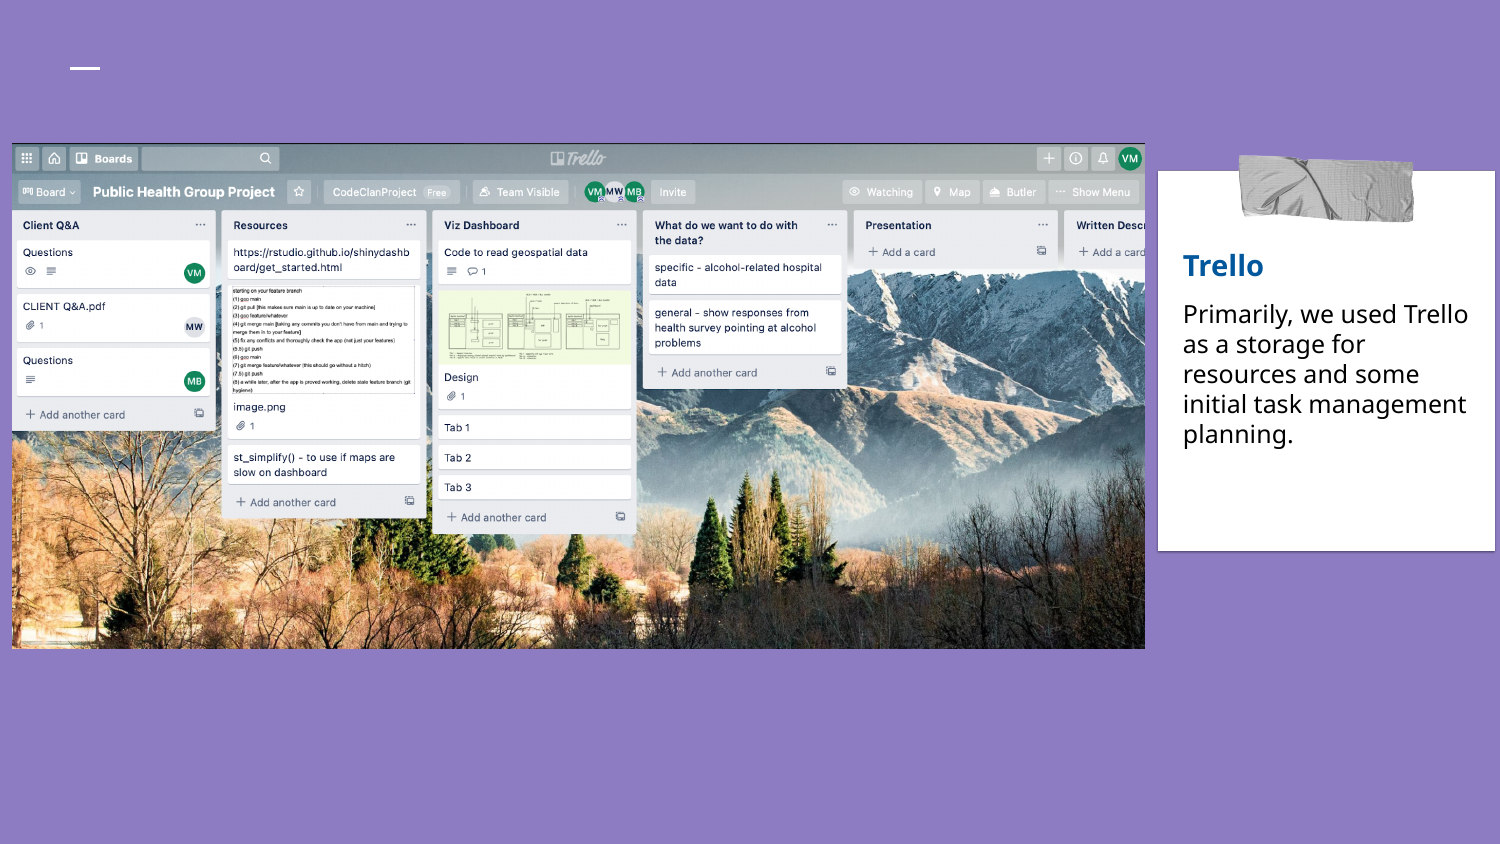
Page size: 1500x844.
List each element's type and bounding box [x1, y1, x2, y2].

picture [12, 143, 1145, 650]
text_box [1150, 154, 1500, 566]
